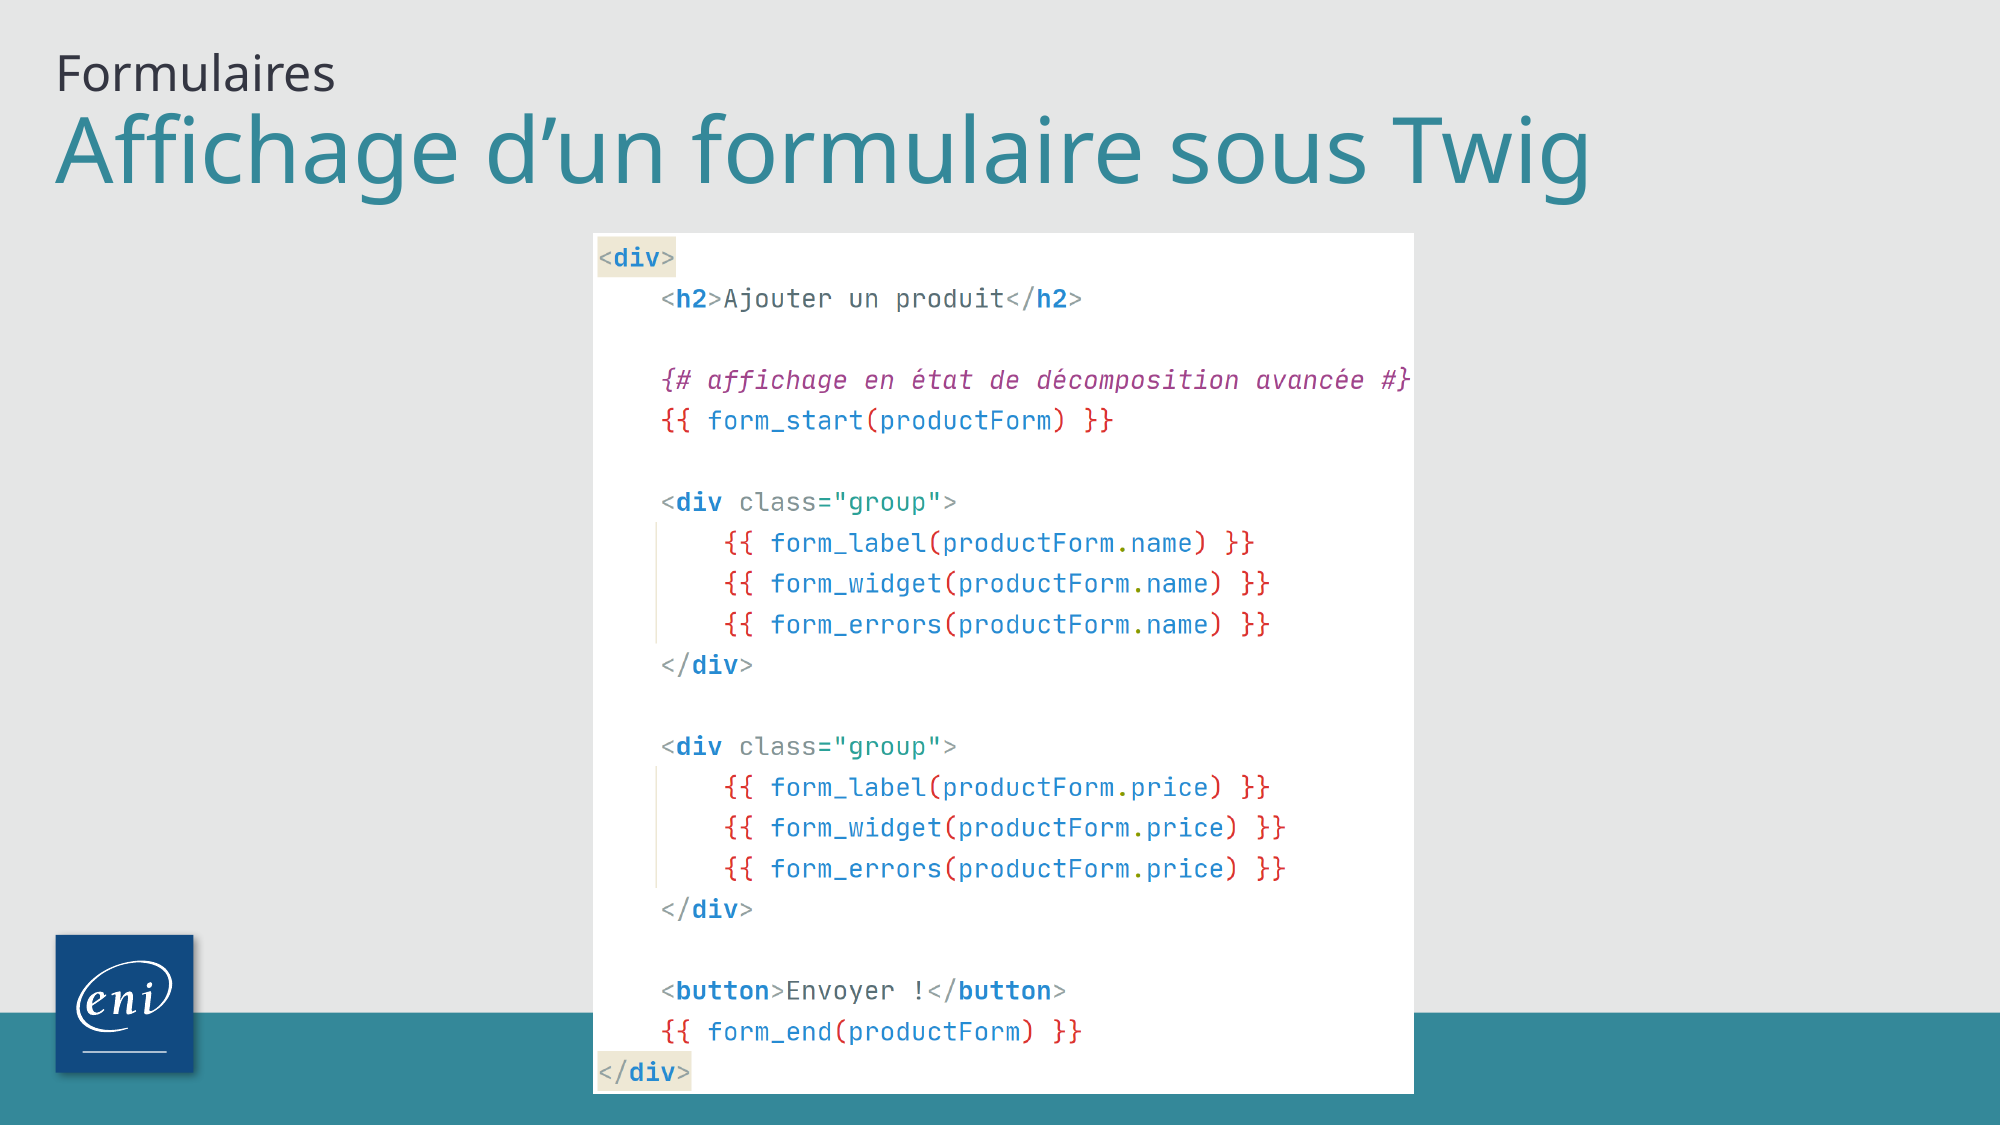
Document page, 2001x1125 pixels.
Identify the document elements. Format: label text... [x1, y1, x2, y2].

title Affichage d’un formulaire sous Twig [55, 104, 1952, 205]
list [593, 233, 1414, 1094]
list Formulaires [55, 31, 1952, 103]
